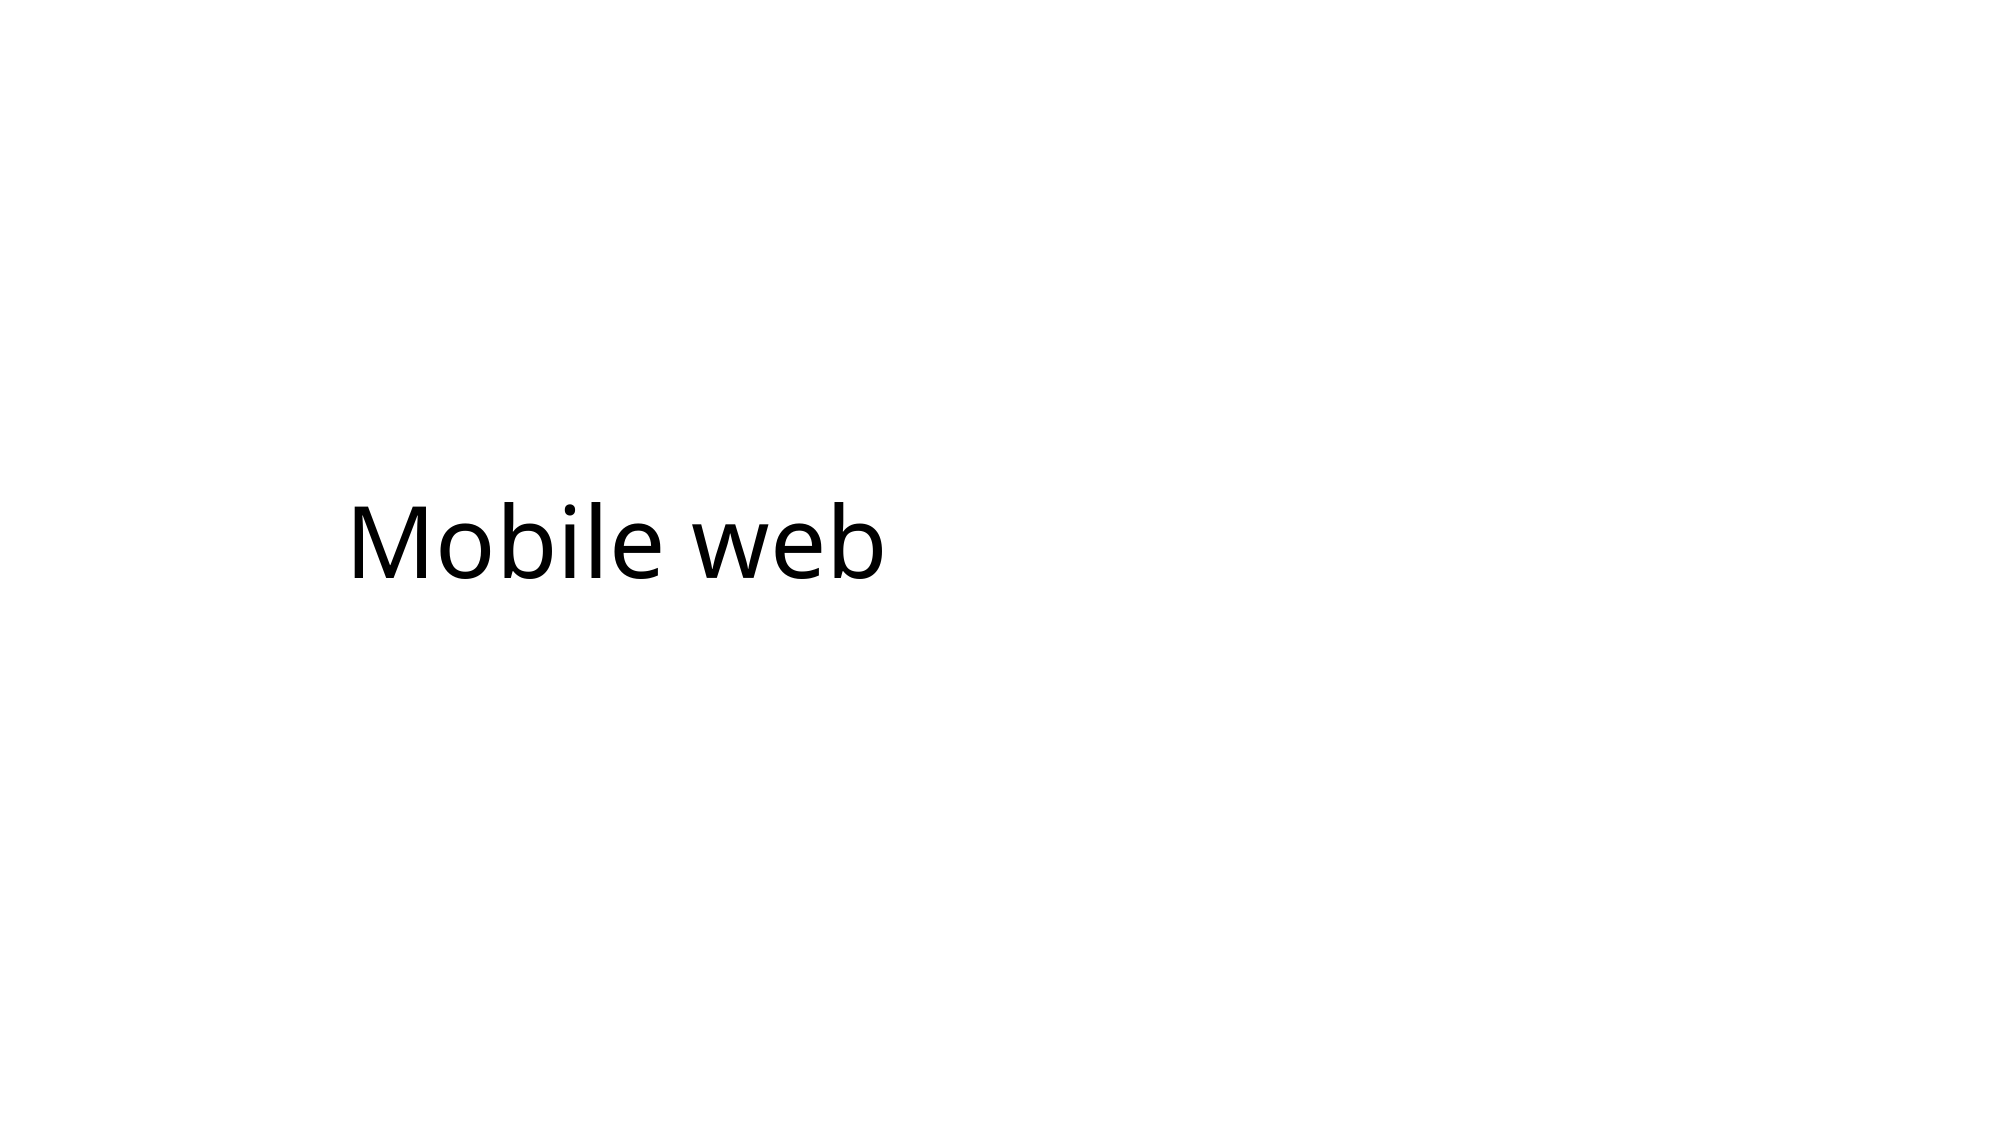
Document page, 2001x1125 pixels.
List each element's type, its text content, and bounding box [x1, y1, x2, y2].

title Mobile web [330, 98, 1375, 994]
